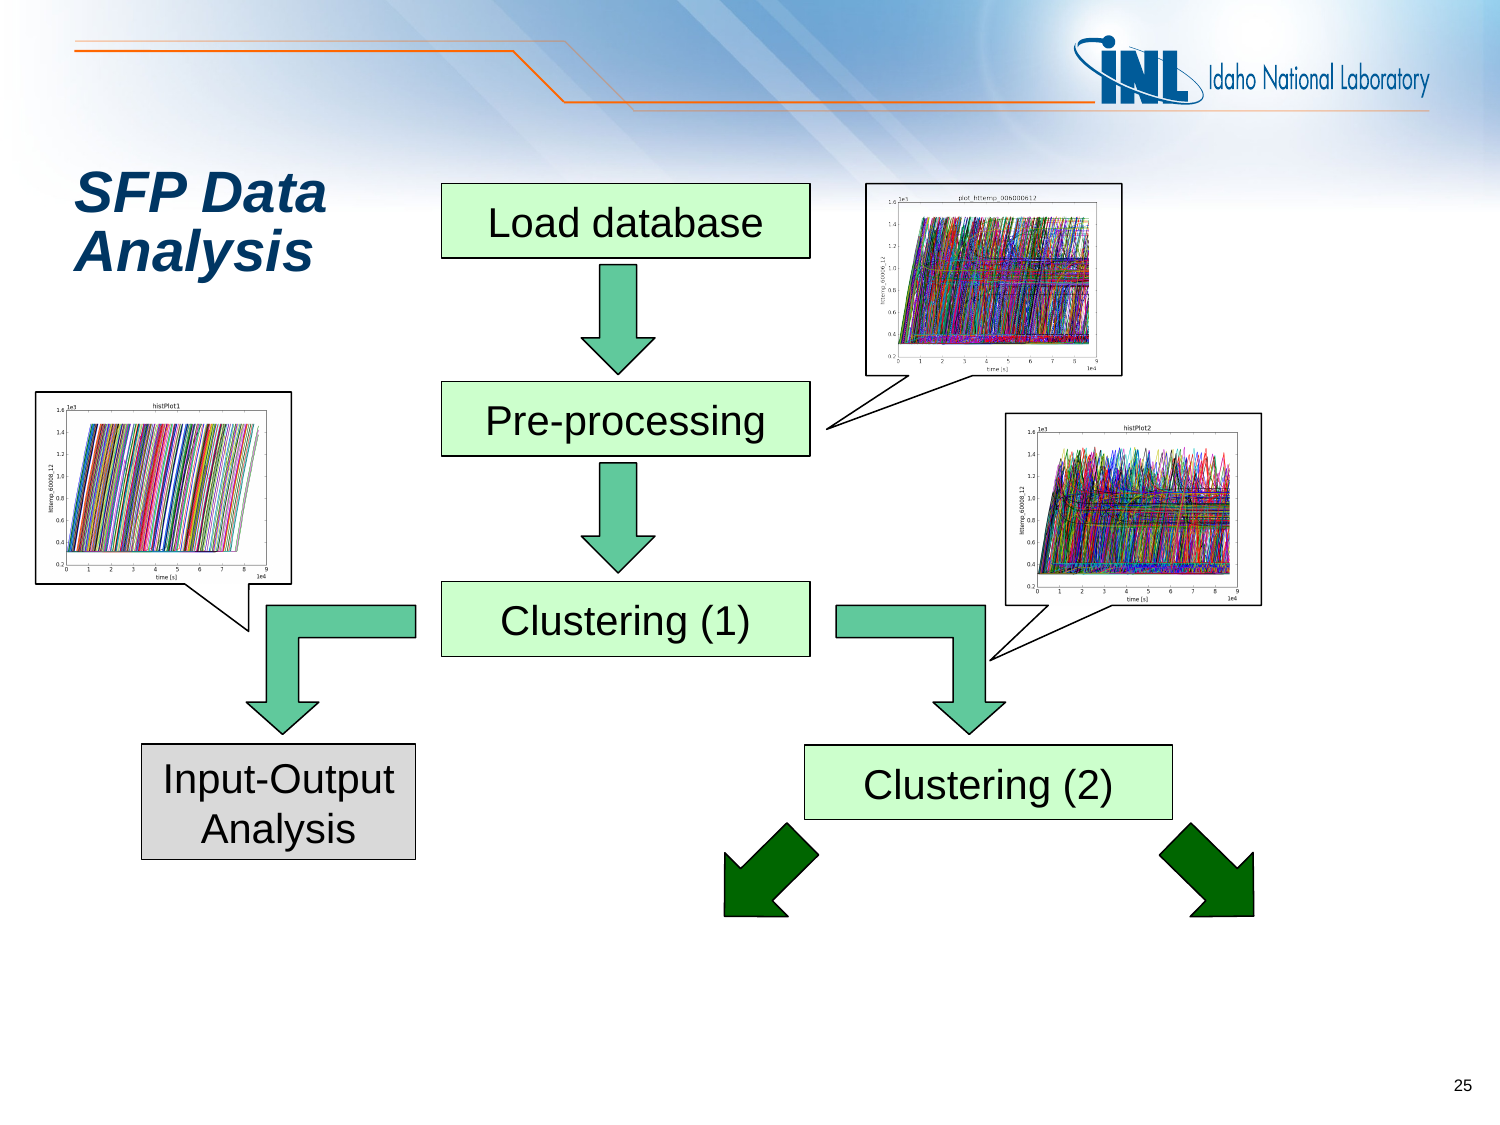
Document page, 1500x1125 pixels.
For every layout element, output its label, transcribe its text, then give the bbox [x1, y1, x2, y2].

picture [0, 0, 1500, 1125]
text_box [836, 605, 1006, 735]
text_box [196, 593, 249, 632]
text_box Clustering (1) [441, 581, 810, 657]
text_box [826, 384, 950, 430]
title SFP Data Analysis [74, 164, 1426, 287]
text_box Pre-processing [441, 381, 810, 456]
text_box Load database [441, 183, 810, 259]
text_box Input-Output Analysis [141, 743, 416, 860]
text_box [1159, 822, 1254, 917]
text_box [724, 822, 819, 917]
text_box [989, 614, 1093, 661]
slide_number 25 [1429, 1074, 1473, 1096]
text_box Clustering (2) [804, 745, 1173, 820]
text_box [246, 605, 416, 735]
text_box [581, 462, 656, 574]
text_box [581, 264, 656, 375]
